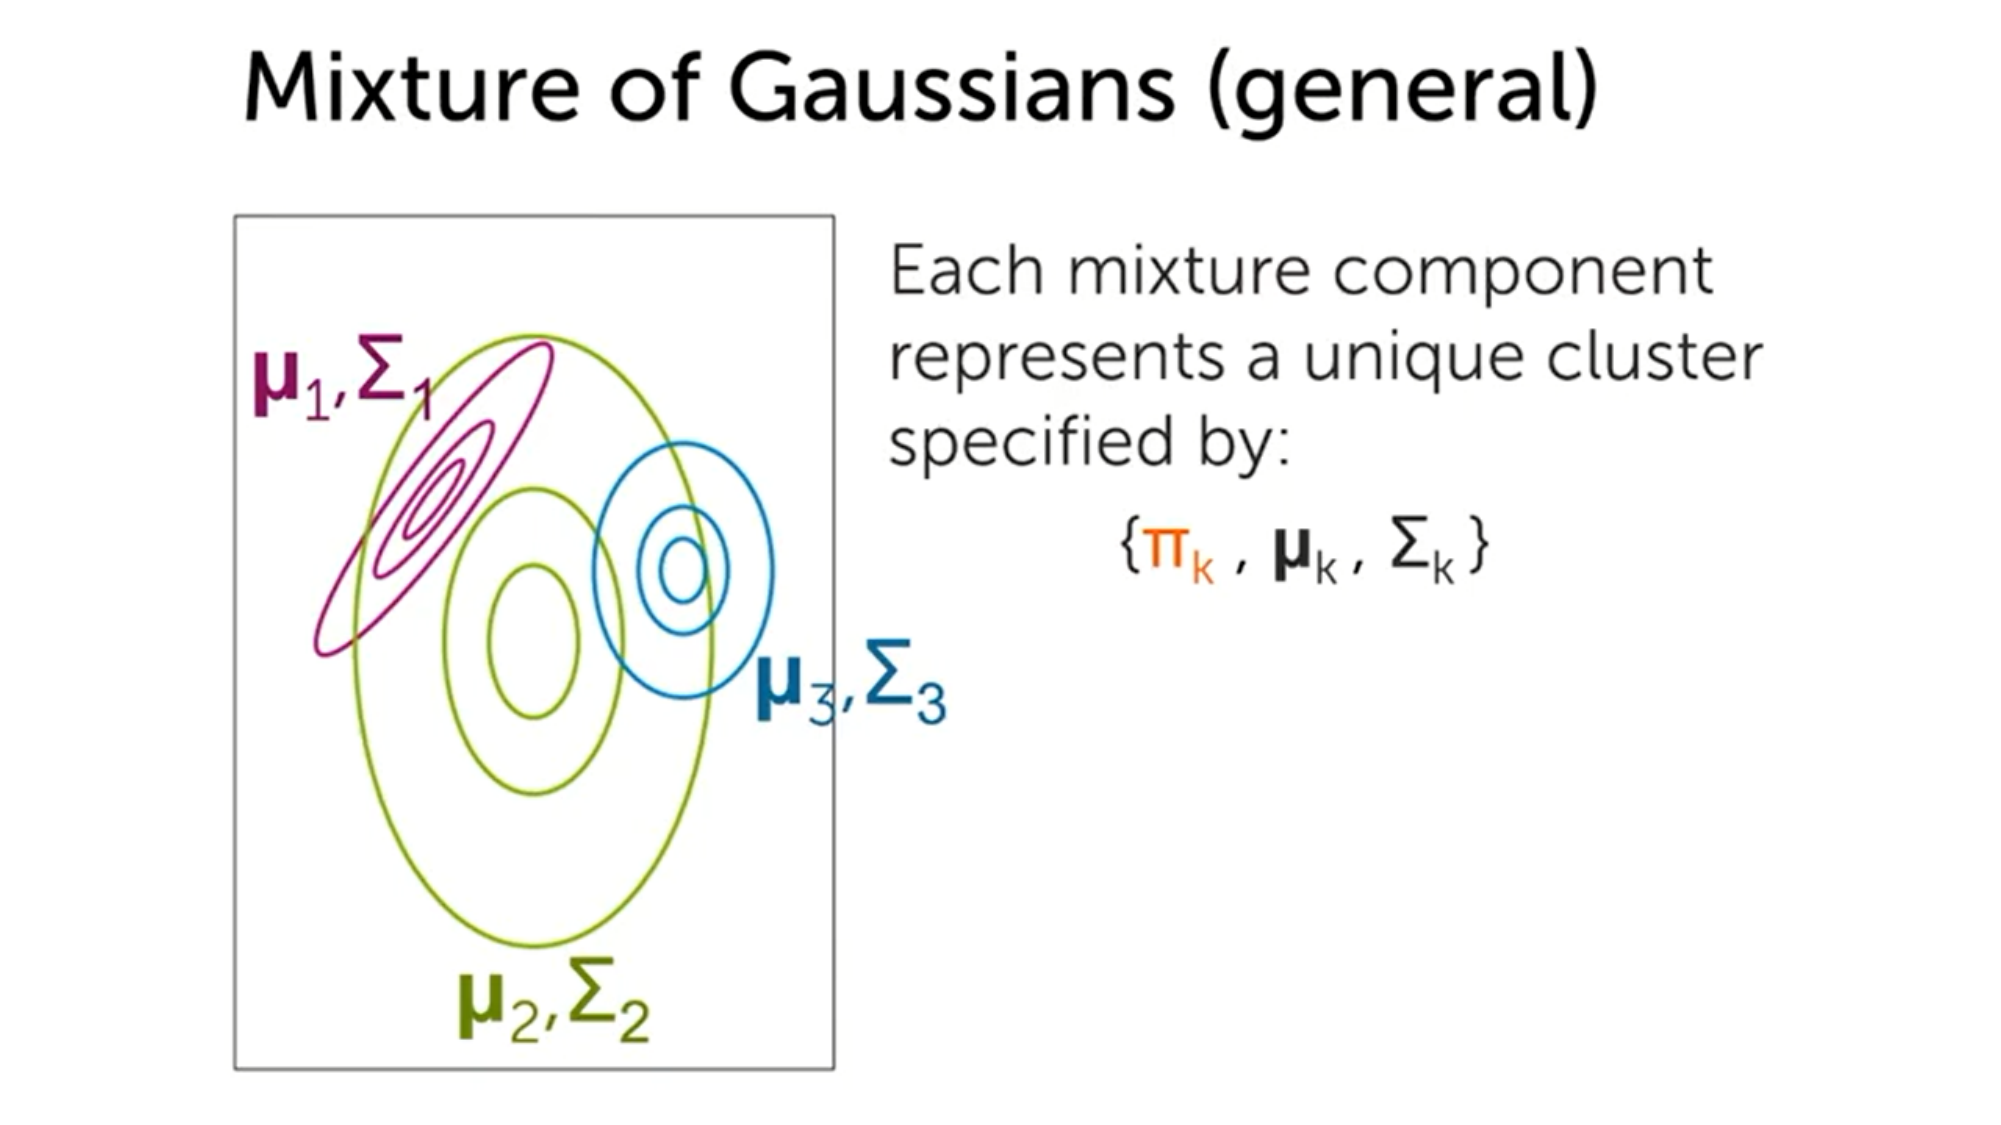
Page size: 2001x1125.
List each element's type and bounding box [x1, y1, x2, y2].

picture [214, 35, 1786, 1090]
